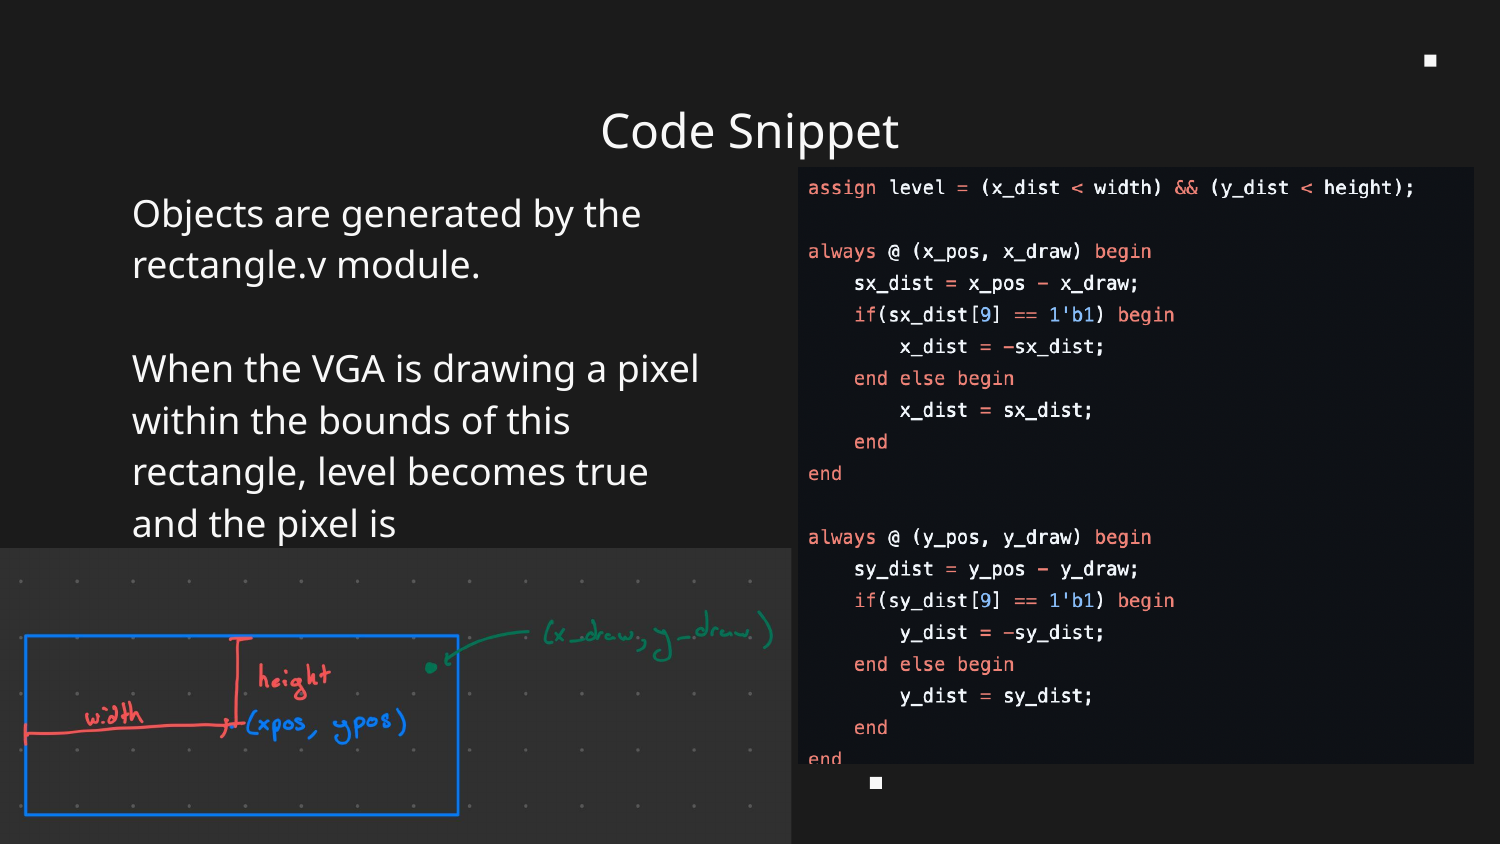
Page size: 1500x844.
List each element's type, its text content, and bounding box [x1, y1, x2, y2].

title Code Snippet [116, 85, 1383, 163]
picture [0, 548, 792, 844]
text_box Objects are generated by the rectangle.v module. When the VGA is drawing a pixel within the bounds of this rectangle, level becomes true and the pixel is set to white. [116, 168, 736, 535]
picture [798, 167, 1474, 765]
